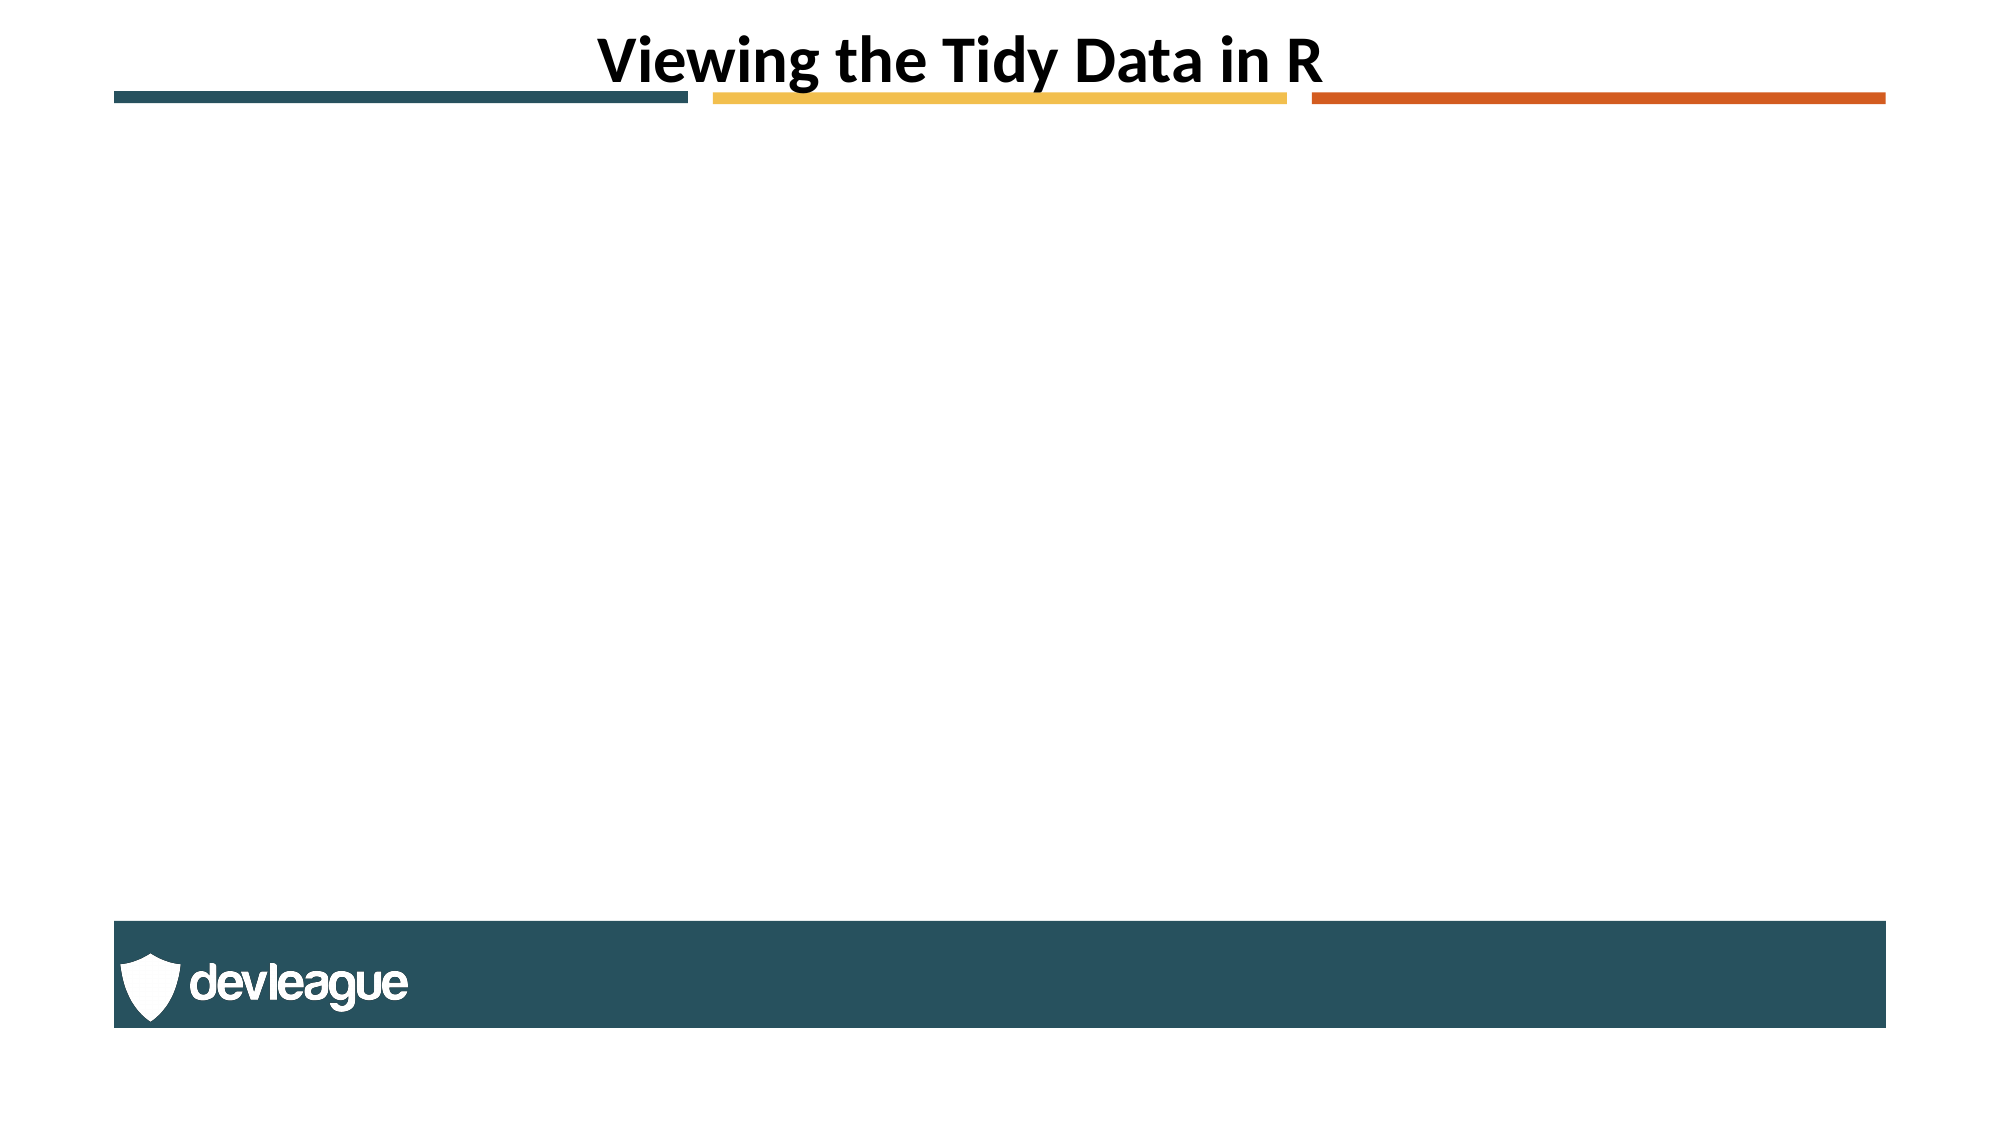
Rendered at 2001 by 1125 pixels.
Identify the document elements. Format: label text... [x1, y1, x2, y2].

text_box [113, 920, 1887, 1029]
text_box Viewing the Tidy Data in R [582, 8, 1340, 104]
picture [120, 953, 412, 1022]
text_box [113, 90, 582, 104]
text_box [1311, 91, 1887, 105]
